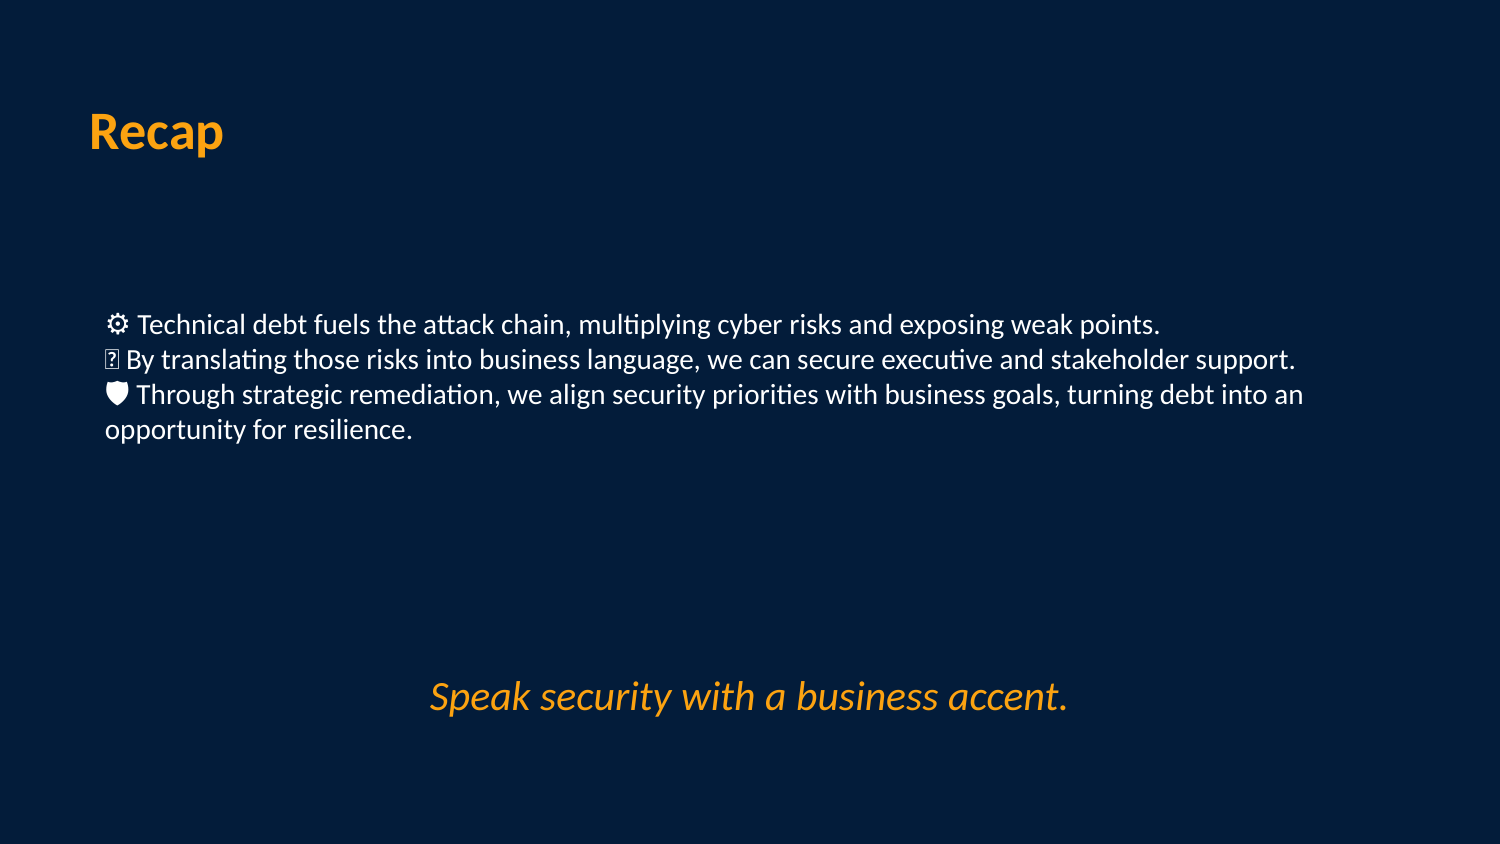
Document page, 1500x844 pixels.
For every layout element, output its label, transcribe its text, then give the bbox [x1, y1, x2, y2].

text_box ⚙️ Technical debt fuels the attack chain, multiplying cyber risks and exposing weak points. 🤝 By translating those risks into business language, we can secure executive and stakeholder support. 🛡️ Through strategic remediation, we align security priorities with business goals, turning debt into an opportunity for resilience. [89, 224, 1410, 525]
text_box Speak security with a business accent. [37, 618, 1463, 769]
text_box Recap [74, 74, 1500, 180]
